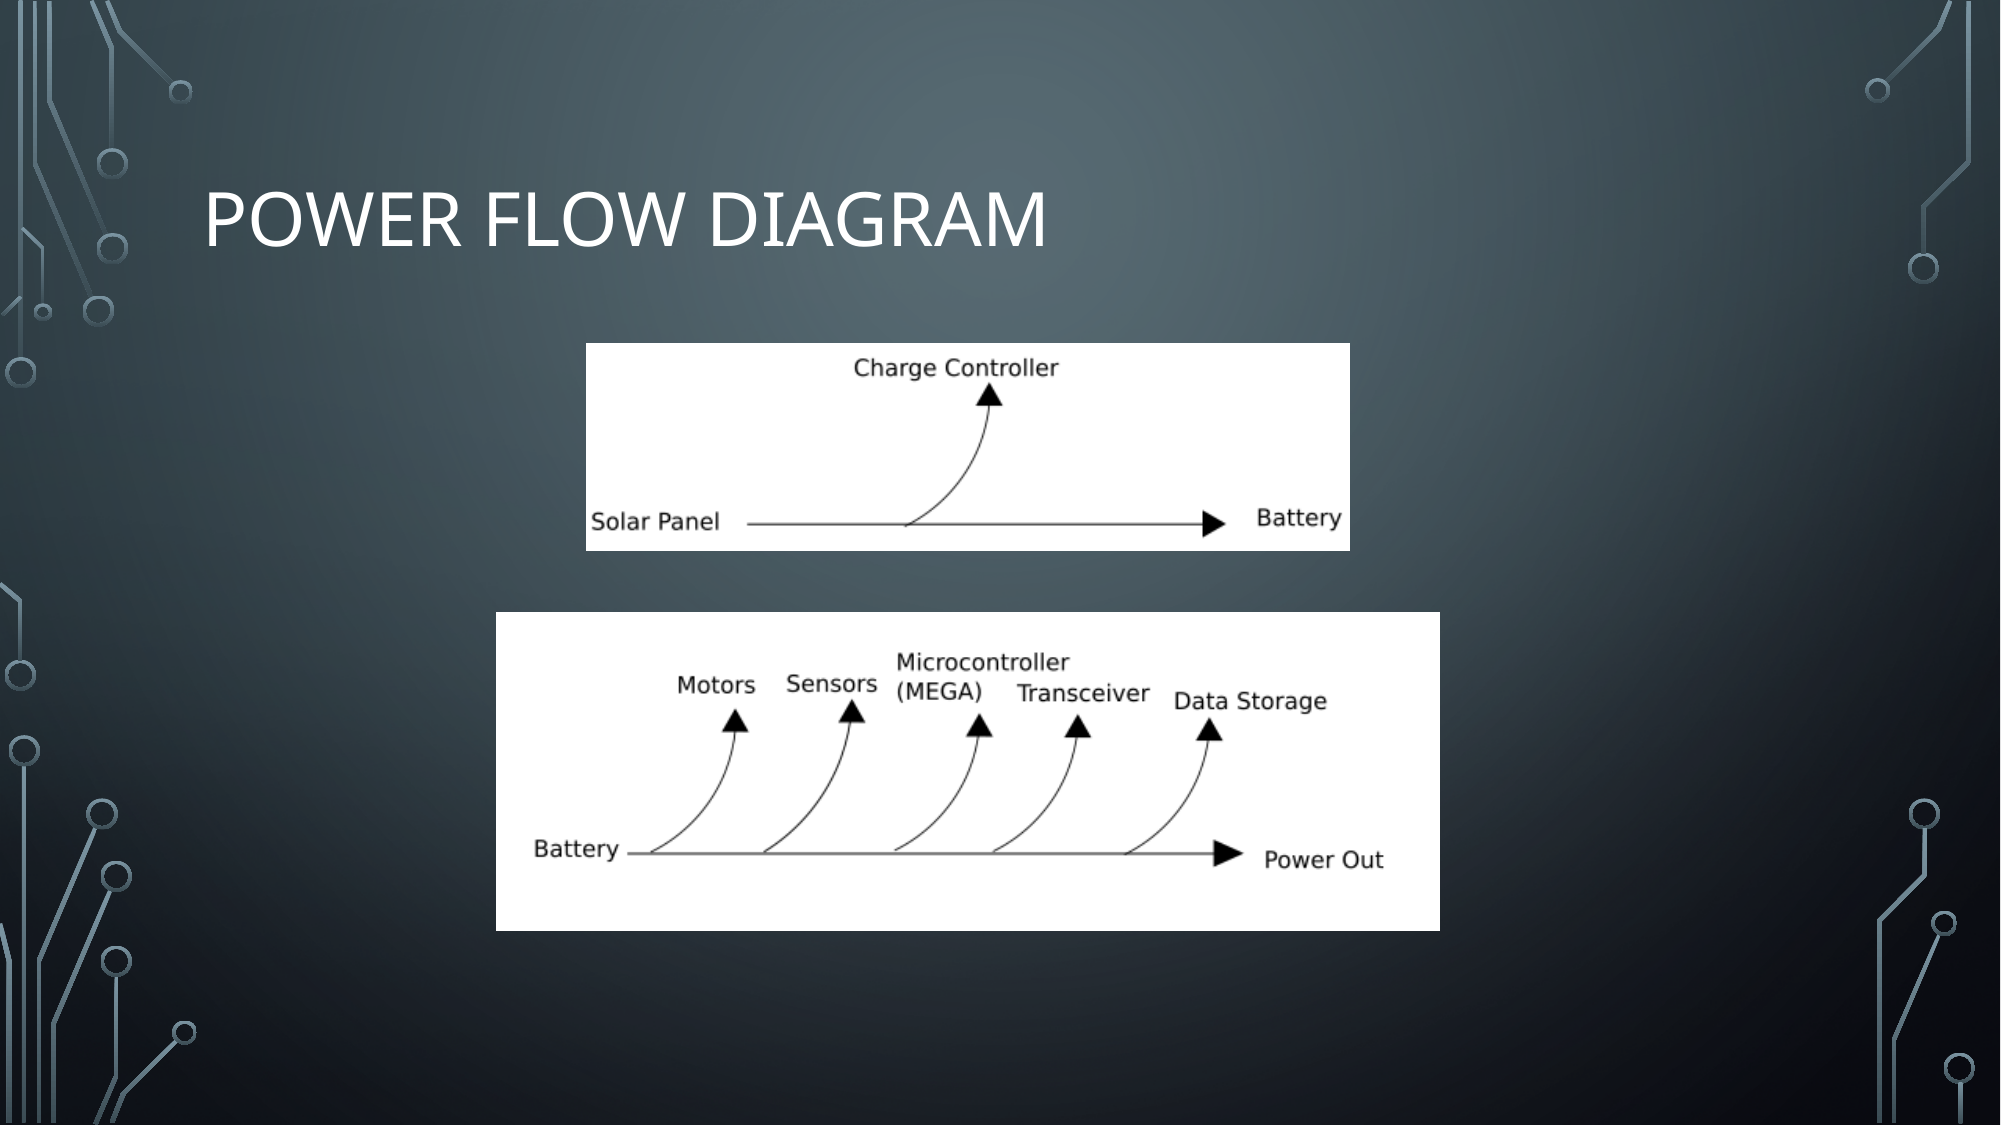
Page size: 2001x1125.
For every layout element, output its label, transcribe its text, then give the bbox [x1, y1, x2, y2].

title Power flow diagram [187, 101, 1813, 344]
picture [496, 612, 1440, 931]
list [586, 343, 1350, 551]
